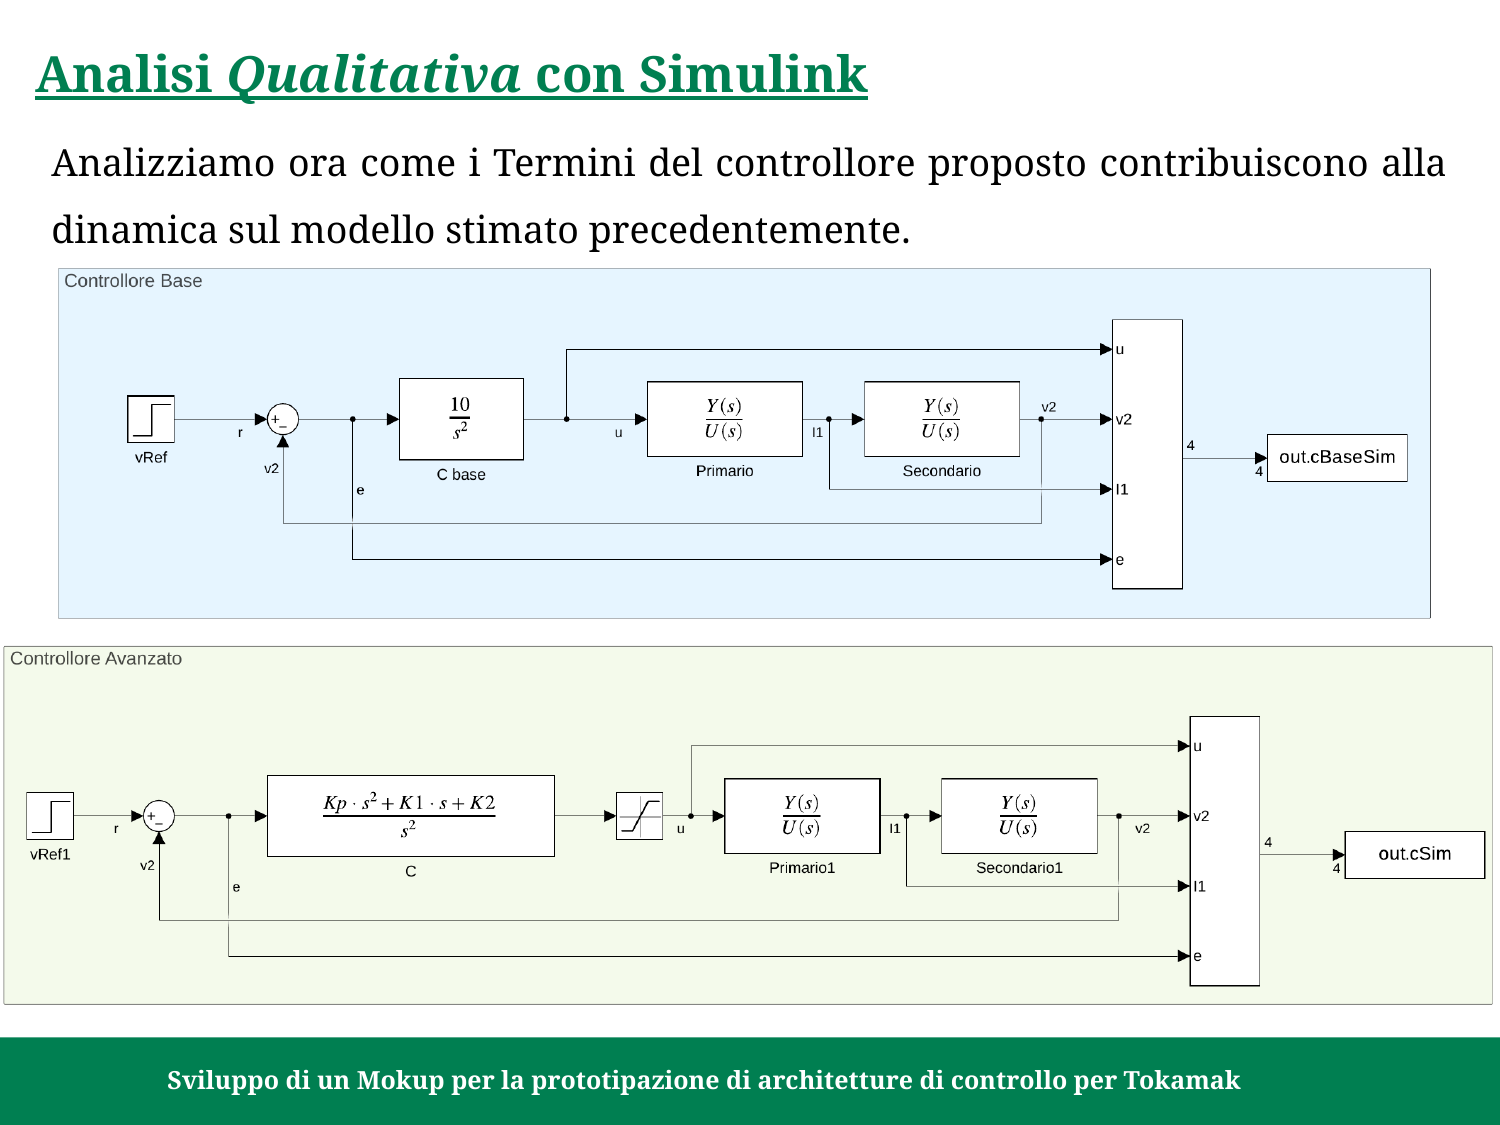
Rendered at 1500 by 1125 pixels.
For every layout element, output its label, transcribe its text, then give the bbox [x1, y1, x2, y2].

text_box Analisi Qualitativa con Simulink [20, 35, 883, 110]
text_box 15/10/2021 Sviluppo di un Mokup per la prototipazione di architetture di controllo per Tokamak Pagina 39 [0, 1037, 1500, 1125]
picture [0, 260, 1500, 1013]
text_box Analizziamo ora come i Termini del controllore proposto contribuiscono alla dinamica sul modello stimato precedentemente. [36, 108, 1464, 259]
